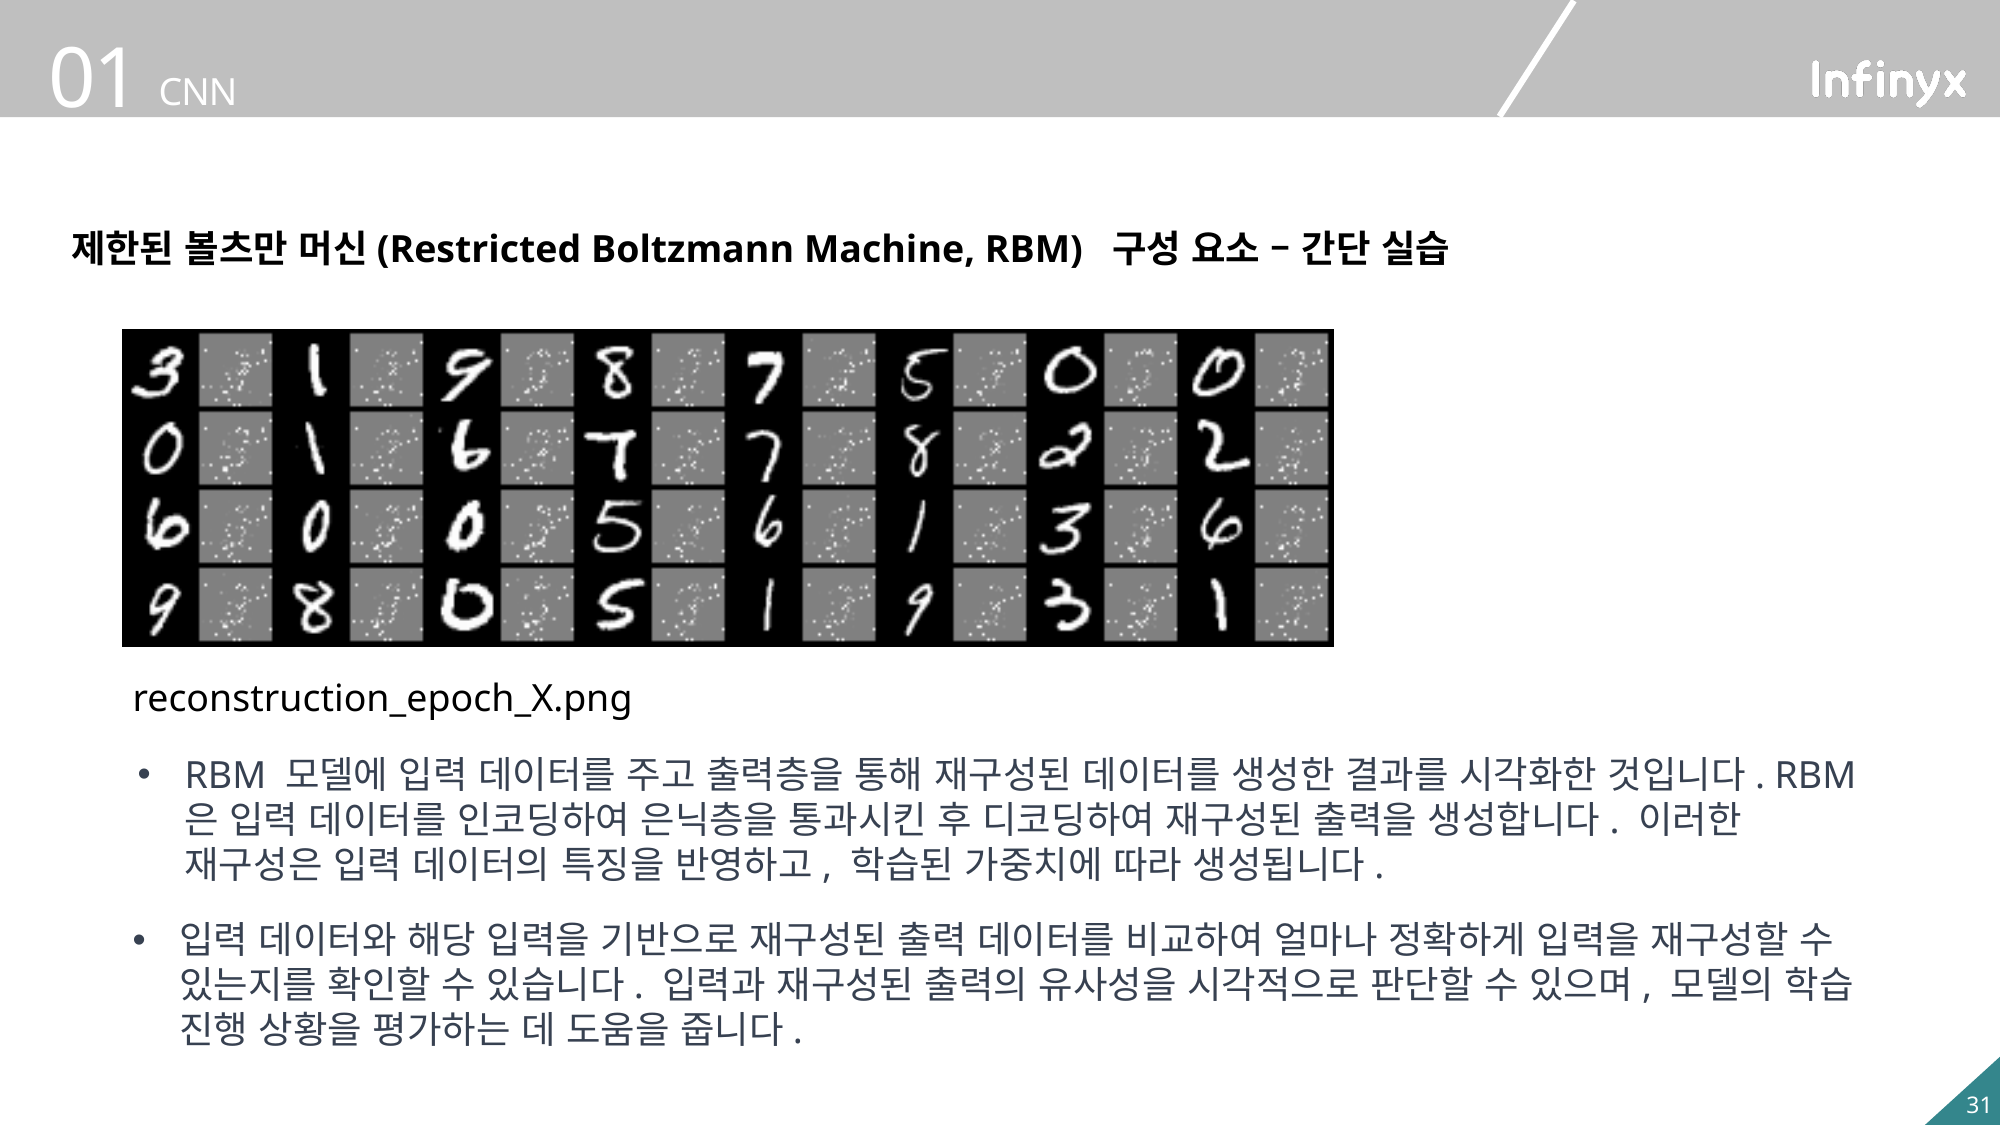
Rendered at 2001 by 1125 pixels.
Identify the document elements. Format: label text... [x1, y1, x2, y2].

text_box 제한된 볼츠만 머신(Restricted Boltzmann Machine, RBM) 구성 요소 – 간단 실습 [56, 217, 1497, 278]
picture [122, 329, 1334, 647]
text_box 입력 데이터와 해당 입력을 기반으로 재구성된 출력 데이터를 비교하여 얼마나 정확하게 입력을 재구성할 수 있는지를 확인할 수 있습니다. 입력과 재구성된 출력의 유사성을 시각적으로 판단할 수 있으며, 모델의 학습 진행 상황을 평가하는 데 도움을 줍니다. [117, 909, 1943, 1059]
text_box RBM 모델에 입력 데이터를 주고 출력층을 통해 재구성된 데이터를 생성한 결과를 시각화한 것입니다. RBM은 입력 데이터를 인코딩하여 은닉층을 통과시킨 후 디코딩하여 재구성된 출력을 생성합니다. 이러한 재구성은 입력 데이터의 특징을 반영하고, 학습된 가중치에 따라 생성됩니다. [122, 743, 1891, 894]
text_box reconstruction_epoch_X.png [117, 666, 1123, 727]
picture [1812, 60, 1966, 108]
